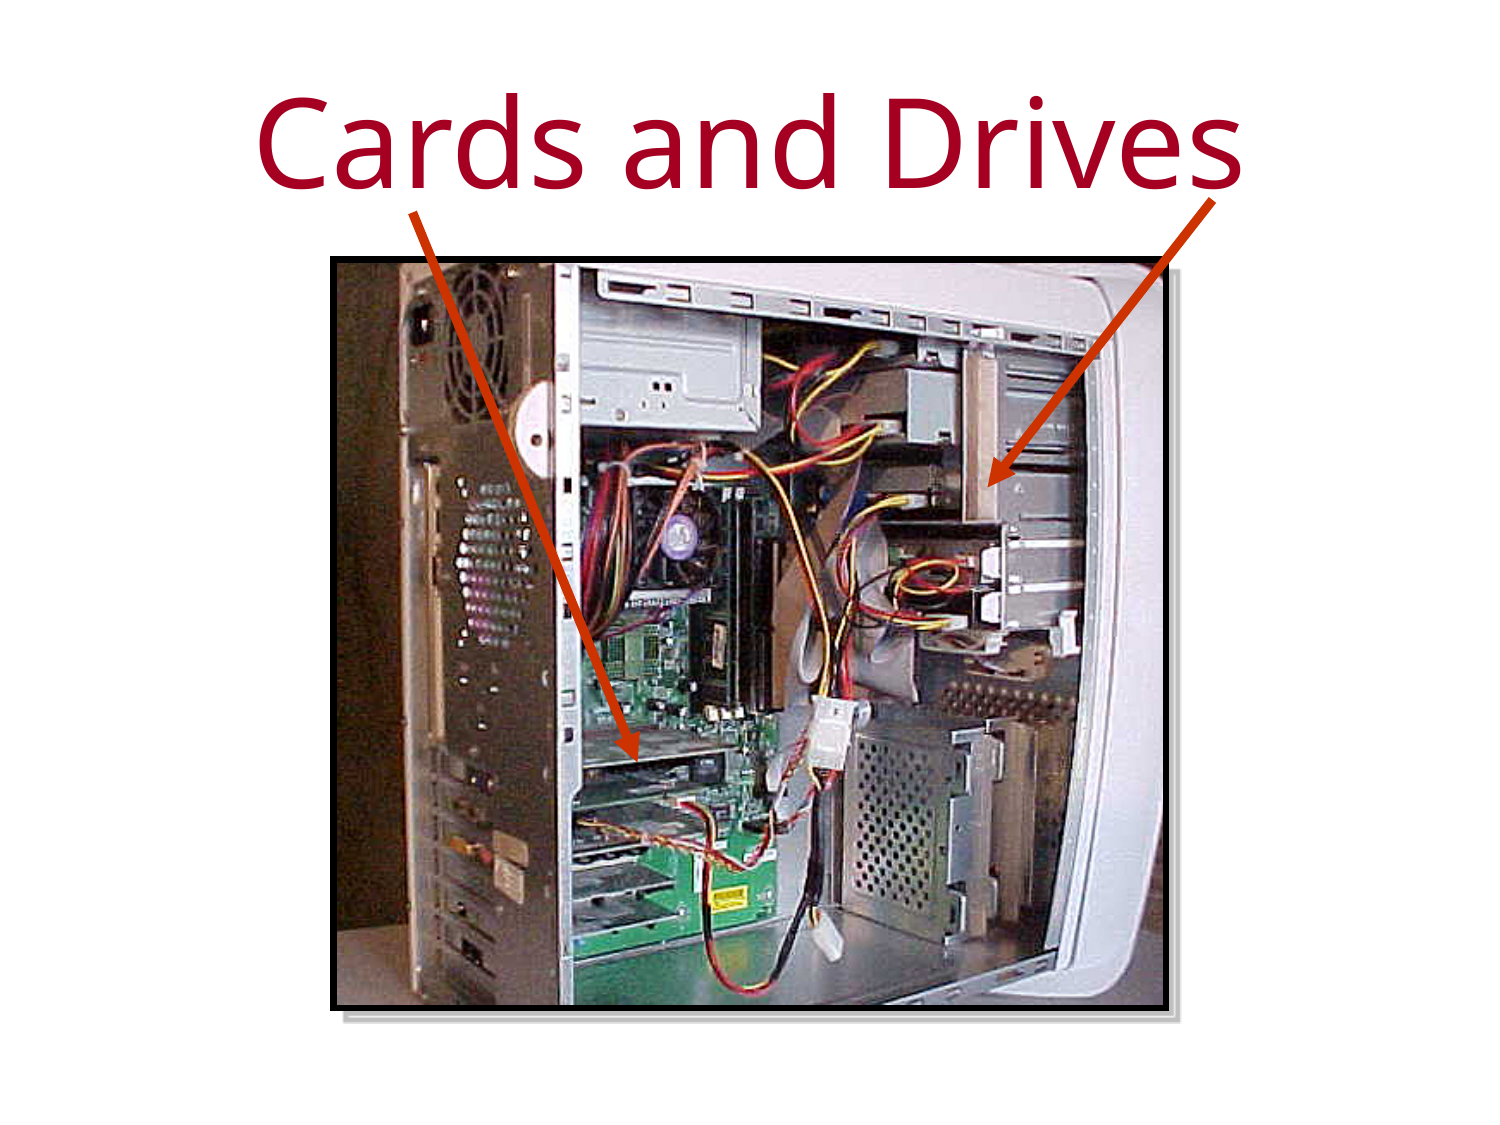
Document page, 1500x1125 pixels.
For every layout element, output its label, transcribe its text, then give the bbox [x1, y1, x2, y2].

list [336, 262, 1164, 1006]
title Cards and Drives [75, 45, 1425, 233]
